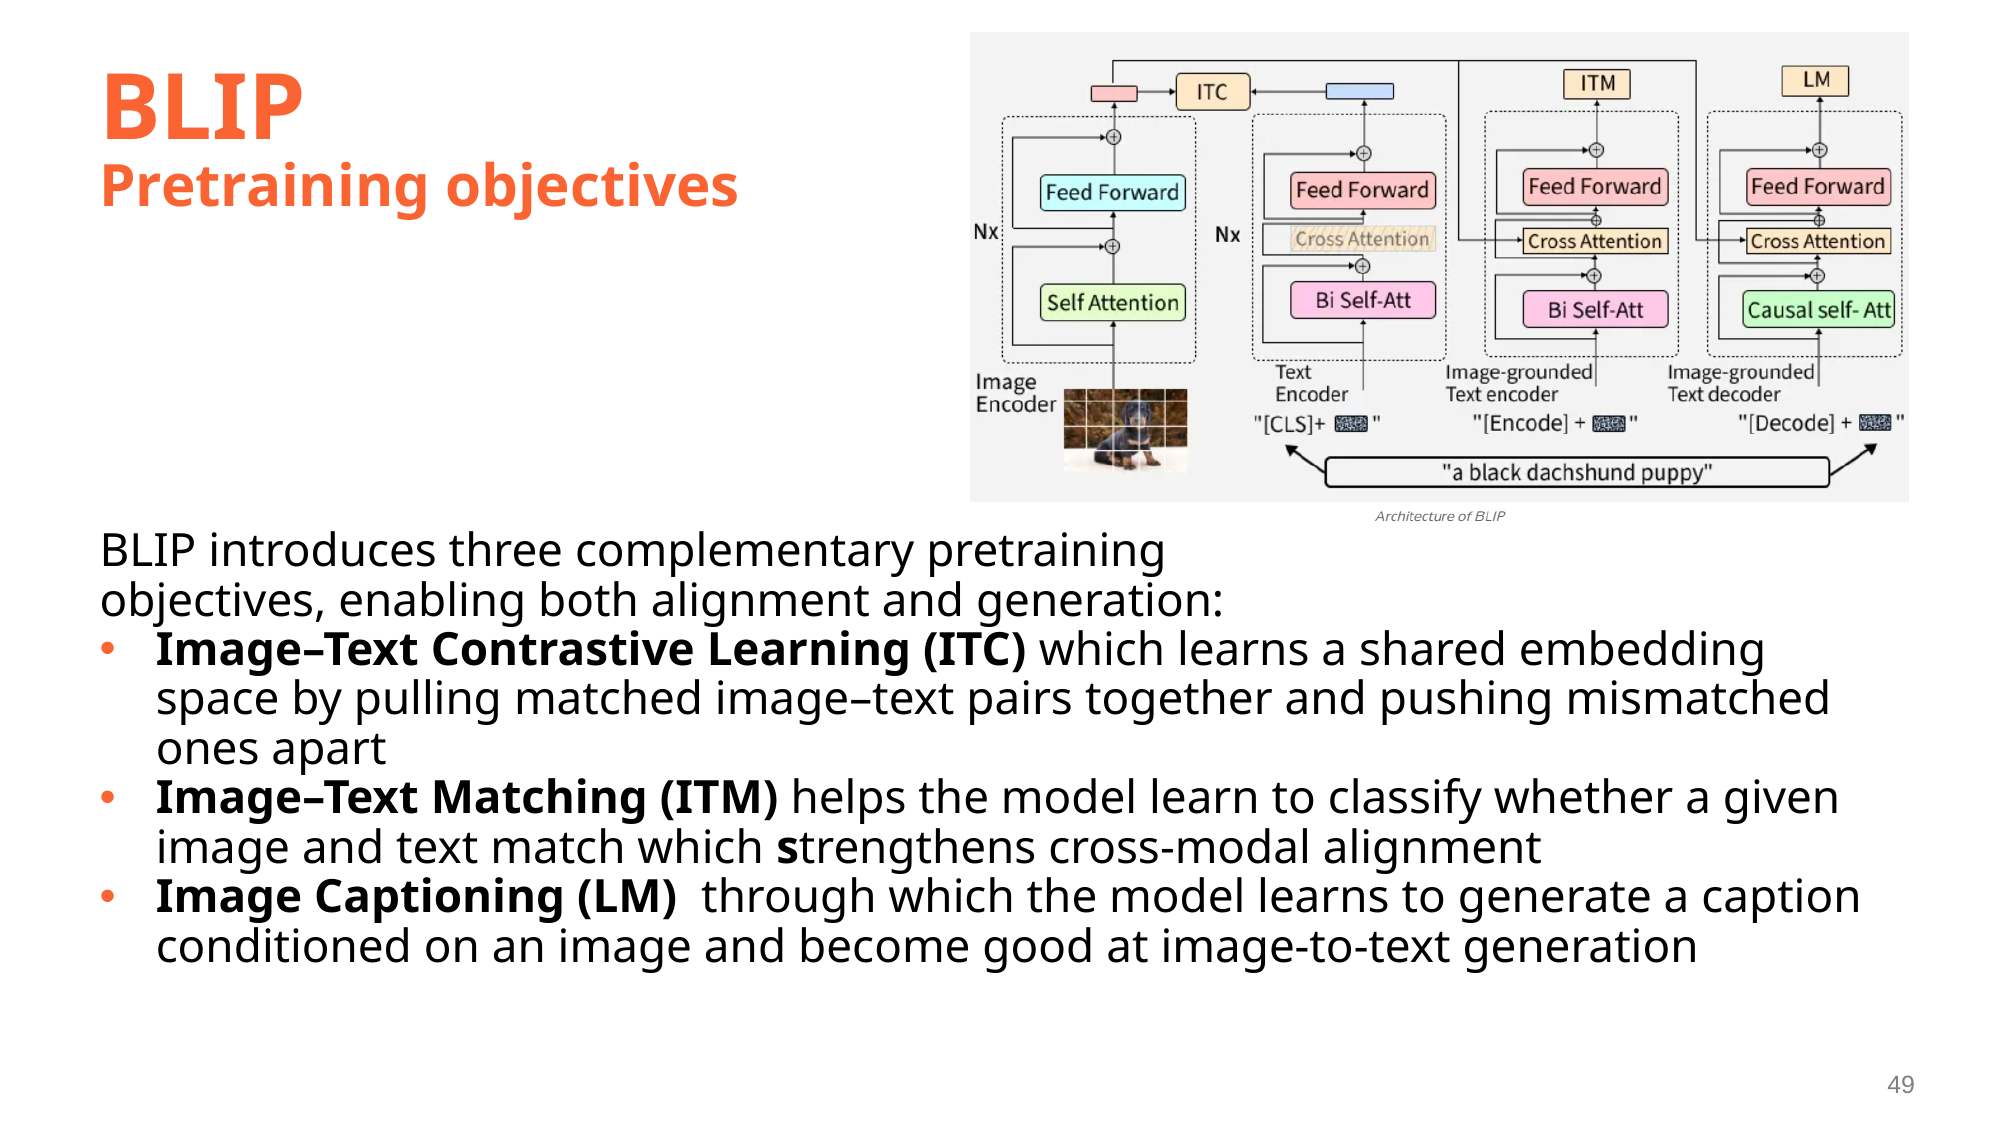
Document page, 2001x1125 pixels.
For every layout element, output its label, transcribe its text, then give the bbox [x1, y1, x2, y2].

slide_number 49 [1815, 1061, 1916, 1107]
title BLIP Pretraining objectives [84, 49, 945, 233]
list BLIP introduces three complementary pretraining objectives, enabling both alignment and generation: Image–Text Contrastive Learning (ITC) which learns a shared embedding space by pulling matched image–text pairs together and pushing mismatched ones apart Image–Text Matching (ITM) helps the model learn to classify whether a given image and text match which strengthens cross-modal alignment Image Captioning (LM) through which the model learns to generate a caption conditioned on an image and become good at image-to-text generation [84, 267, 1916, 1041]
picture [945, 18, 1953, 529]
